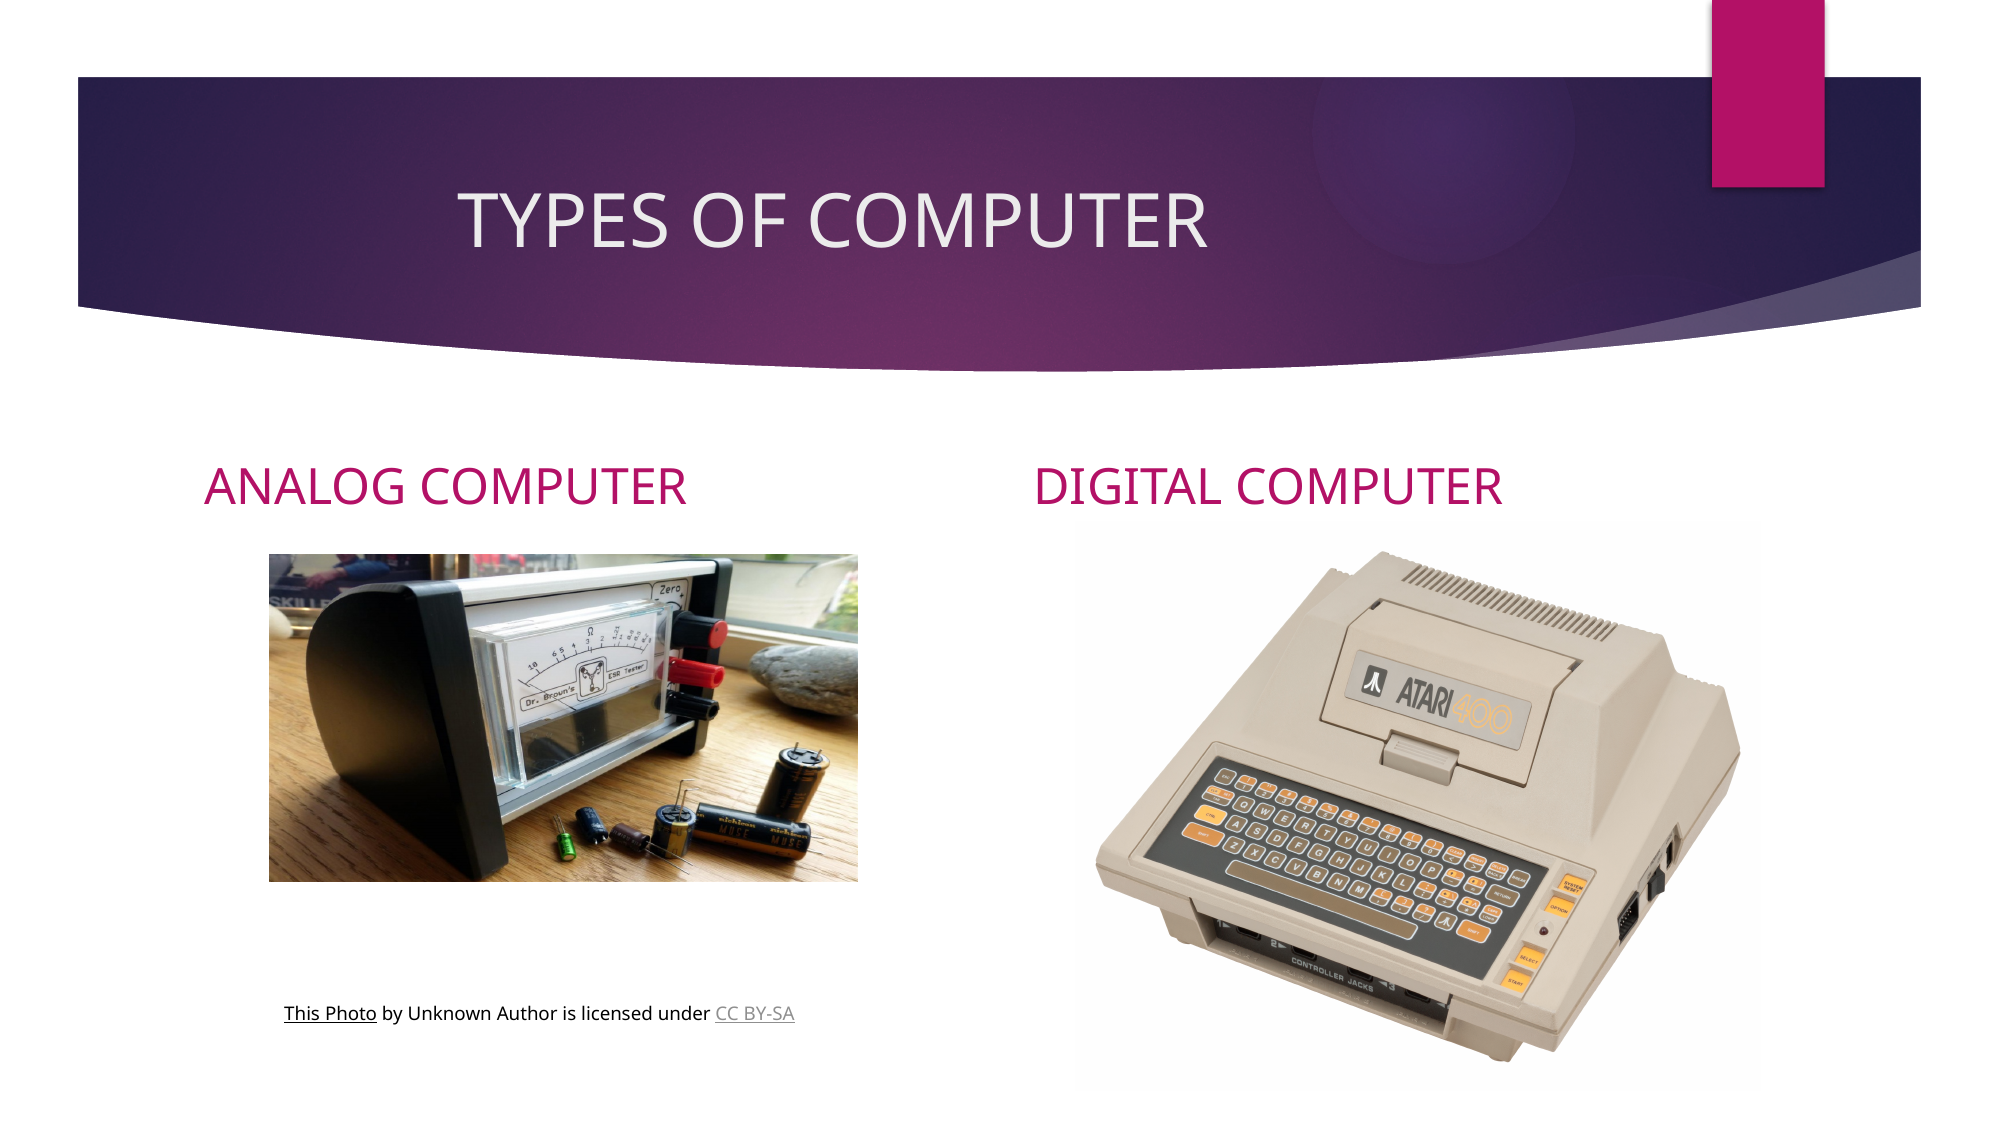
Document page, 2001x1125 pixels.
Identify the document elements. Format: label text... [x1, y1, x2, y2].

list ANALOG COMPUTER [189, 427, 981, 522]
title TYPES OF COMPUTER [189, 159, 1627, 276]
list DIGITAL COMPUTER [1018, 427, 1810, 522]
text_box This Photo by Unknown Author is licensed under CC BY-SA [269, 994, 858, 1035]
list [269, 553, 858, 882]
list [1075, 521, 1762, 1092]
